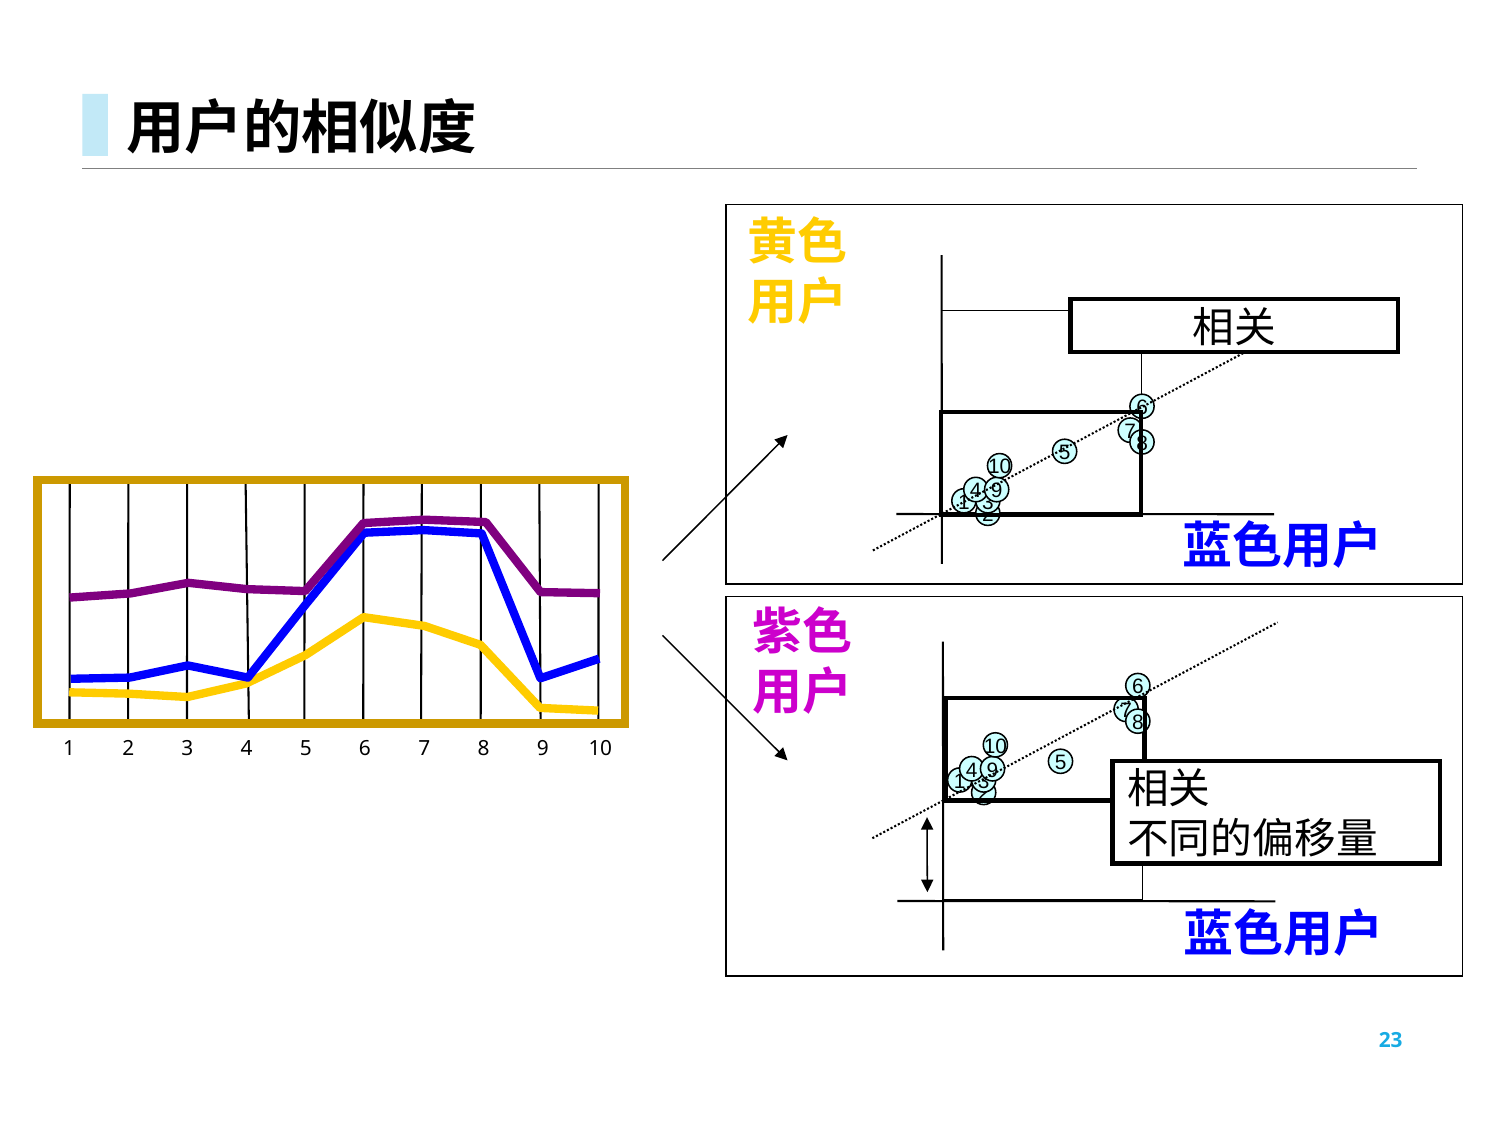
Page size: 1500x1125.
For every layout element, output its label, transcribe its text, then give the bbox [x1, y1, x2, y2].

text_box 3 [166, 727, 209, 768]
text_box [920, 817, 934, 893]
slide_number 23 [1059, 1023, 1418, 1058]
title 用户的相似度 [111, 0, 1447, 169]
text_box 2 [107, 727, 149, 768]
text_box [941, 412, 1141, 516]
text_box 6 [1125, 673, 1150, 697]
text_box 6 [344, 727, 386, 768]
text_box [37, 480, 625, 724]
text_box [945, 697, 1146, 801]
text_box 5 [285, 727, 327, 768]
text_box 8 [1146, 712, 1150, 731]
text_box [662, 435, 788, 561]
text_box [726, 596, 1463, 977]
text_box 2 [975, 801, 993, 805]
text_box [755, 728, 788, 761]
text_box [726, 204, 1463, 585]
text_box 相关 不同的偏移量 [1112, 760, 1441, 864]
text_box 7 [403, 727, 446, 768]
text_box 紫色 用户 [737, 591, 868, 728]
text_box [942, 801, 1143, 900]
text_box 8 [462, 727, 505, 768]
text_box 1 [48, 727, 90, 768]
text_box 相关 [1070, 299, 1399, 352]
text_box 9 [522, 727, 564, 768]
text_box 10 [573, 727, 627, 768]
text_box 4 [225, 727, 268, 768]
